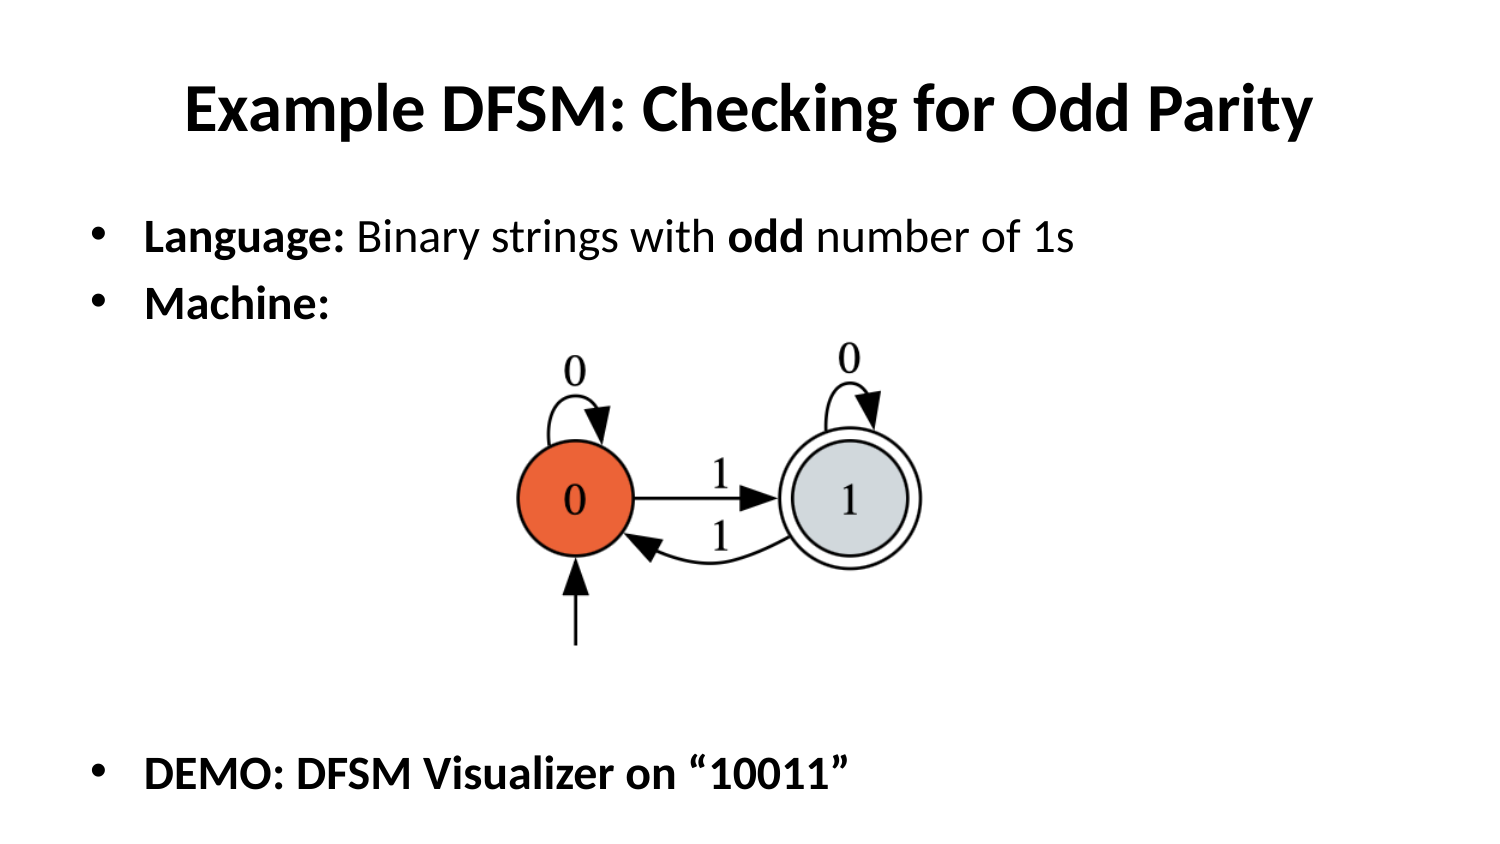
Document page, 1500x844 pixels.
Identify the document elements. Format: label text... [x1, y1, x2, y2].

title Example DFSM: Checking for Odd Parity [75, 33, 1425, 175]
picture [497, 323, 941, 684]
list Language: Binary strings with odd number of 1s Machine: DEMO: DFSM Visualizer on “10011” [75, 196, 1425, 810]
